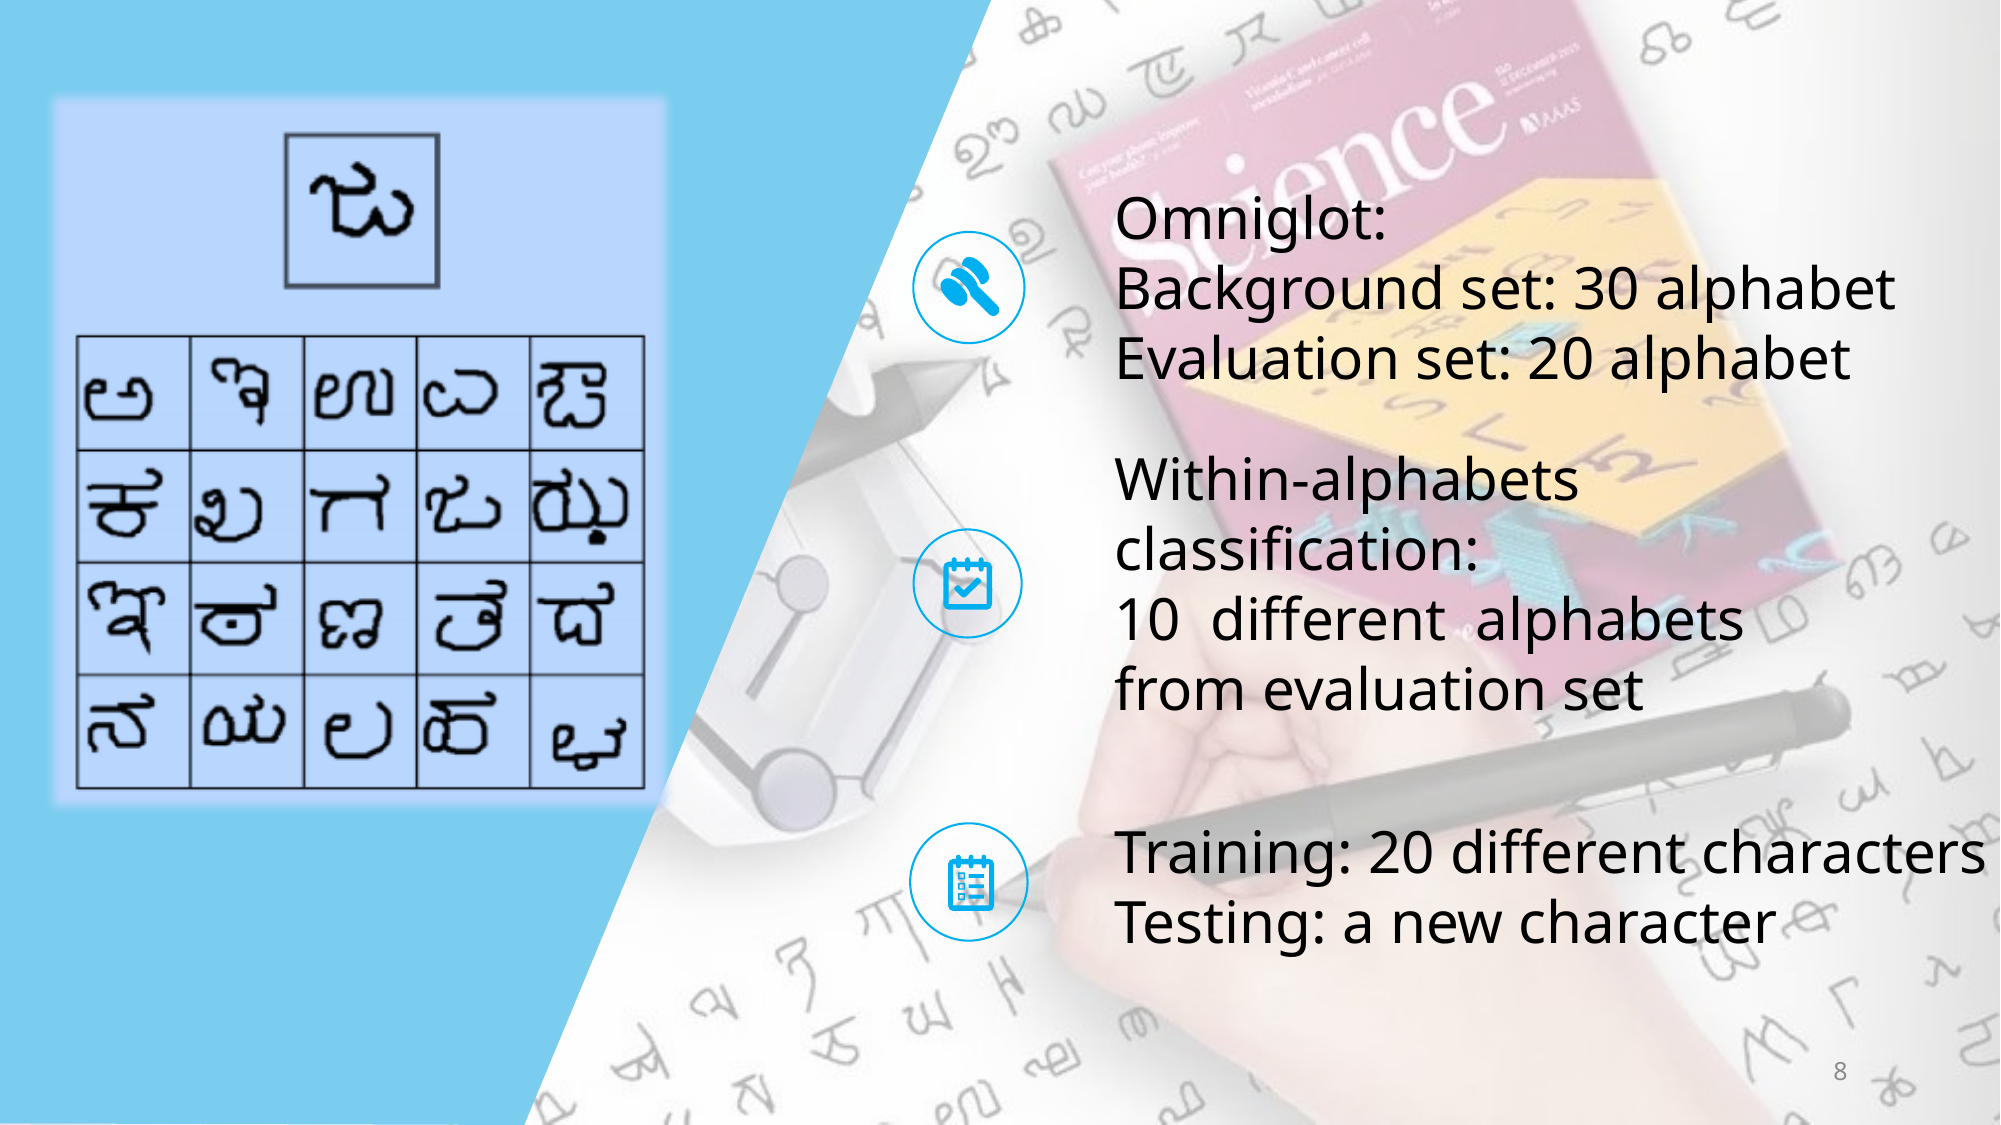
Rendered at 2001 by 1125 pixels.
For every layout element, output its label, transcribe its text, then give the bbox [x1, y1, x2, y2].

picture [43, 87, 675, 816]
slide_number 8 [1412, 1042, 1863, 1103]
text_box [913, 529, 1022, 638]
text_box [0, 0, 993, 1125]
text_box Within-alphabets classification: 10 different alphabets from evaluation set [1099, 434, 1761, 765]
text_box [913, 231, 1025, 344]
text_box Omniglot: Background set: 30 alphabet Evaluation set: 20 alphabet [1099, 173, 1978, 399]
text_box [910, 823, 1028, 941]
text_box Training: 20 different characters Testing: a new character [1099, 807, 2000, 963]
